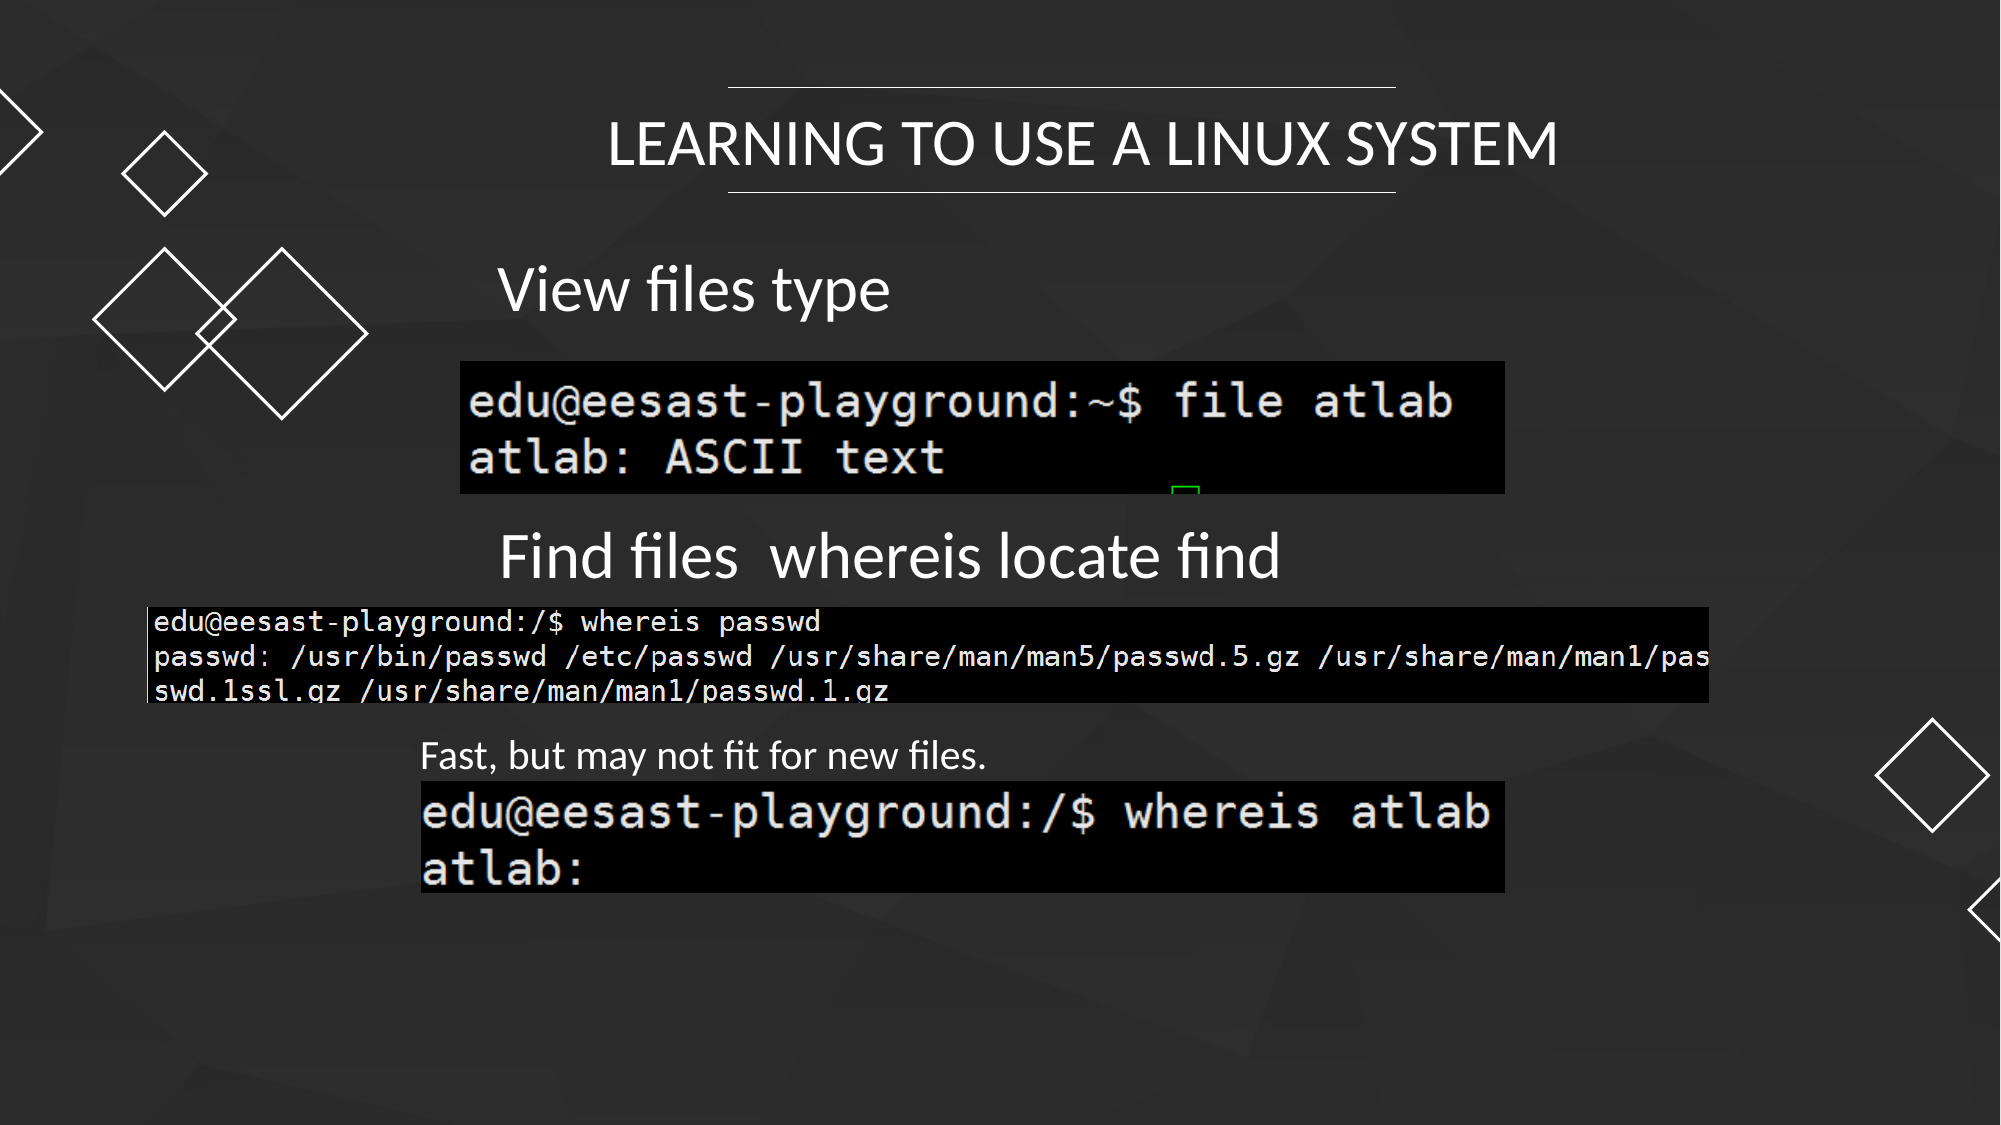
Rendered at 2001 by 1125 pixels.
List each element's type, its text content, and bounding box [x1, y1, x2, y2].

text_box [0, 89, 44, 176]
text_box [92, 247, 237, 392]
picture [0, 0, 2001, 1125]
text_box View files type [483, 237, 2000, 333]
text_box LEARNING TO USE A LINUX SYSTEM [592, 91, 1627, 187]
text_box [121, 130, 208, 217]
text_box [1967, 877, 2000, 942]
text_box Fast, but may not fit for new files. [405, 720, 2000, 786]
text_box [209, 247, 369, 420]
text_box Find files whereis locate find [484, 504, 2000, 600]
text_box [1885, 786, 1980, 833]
